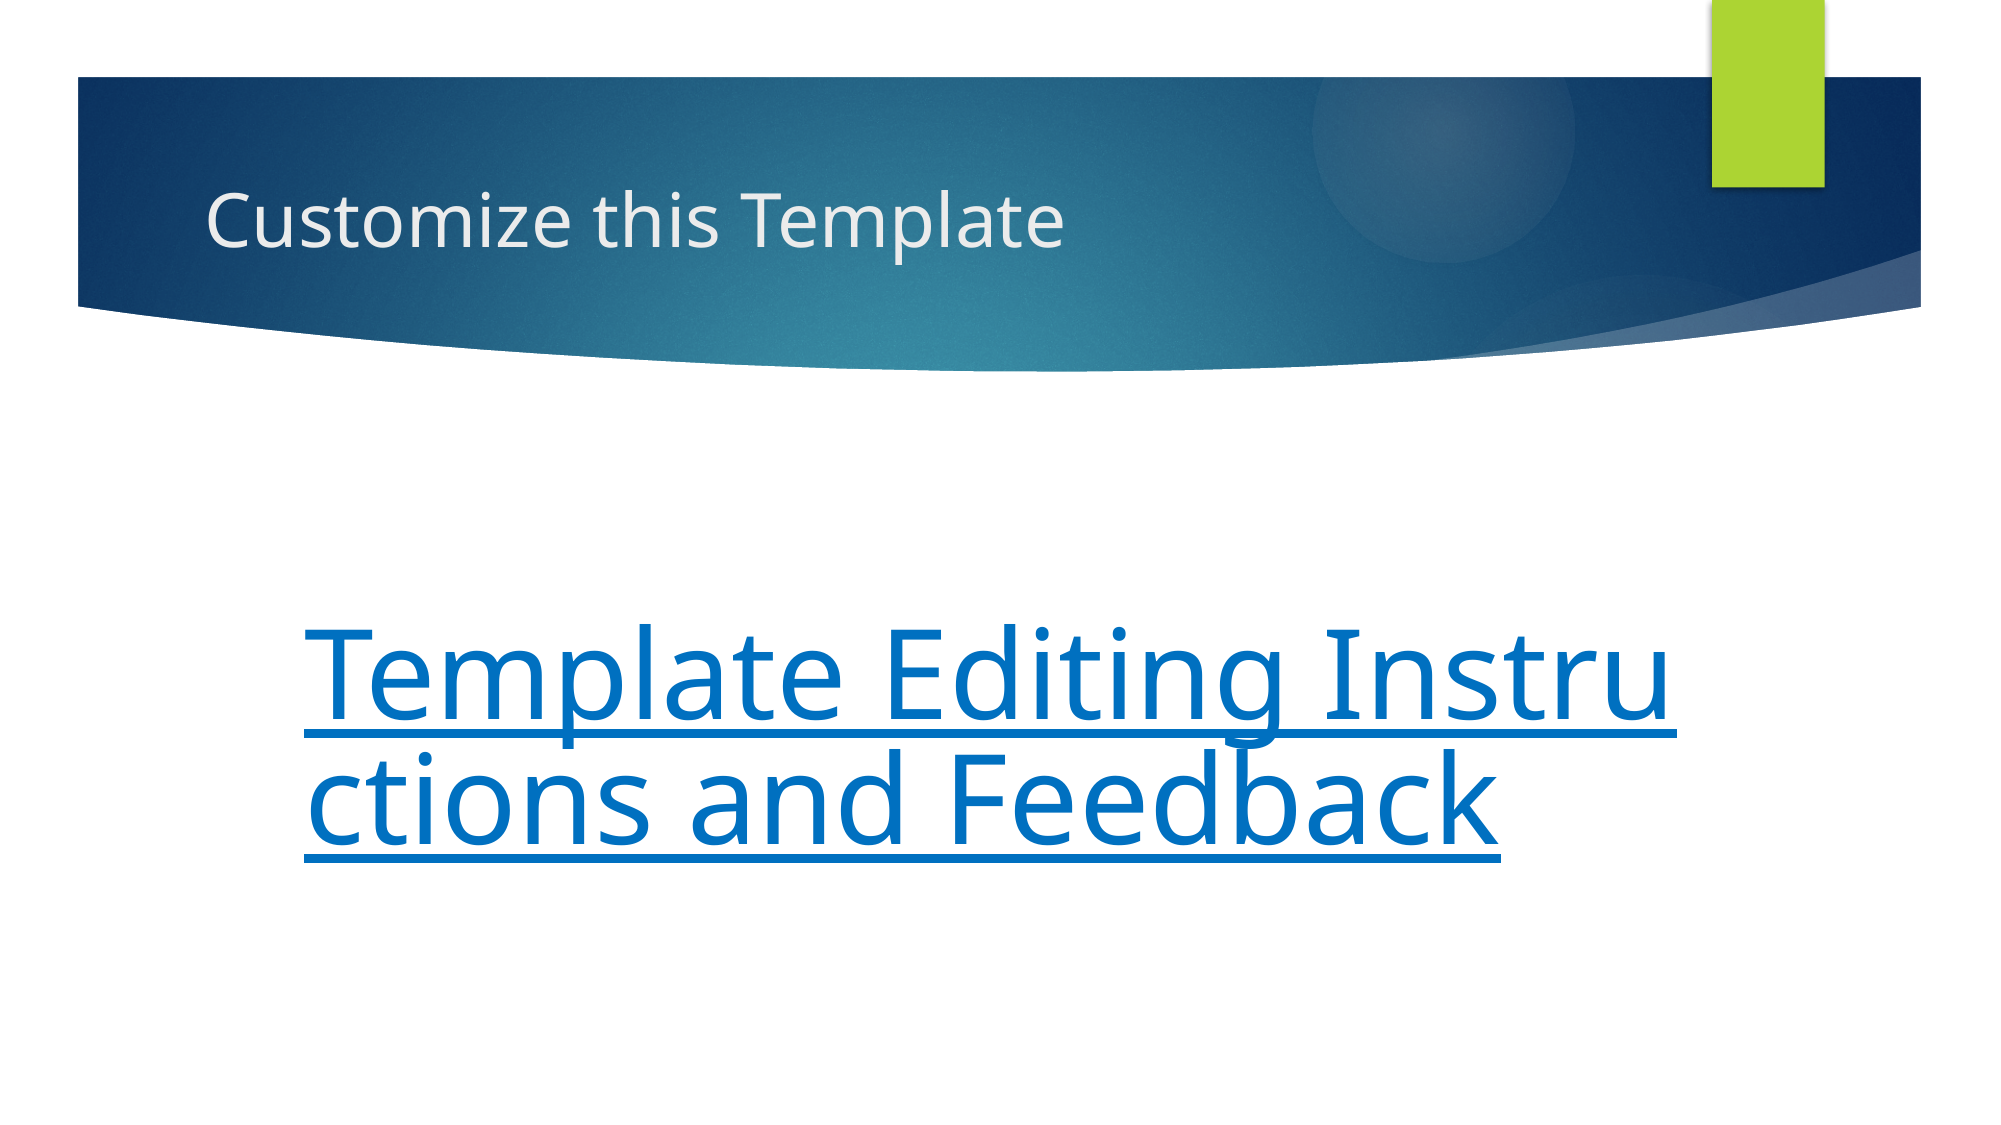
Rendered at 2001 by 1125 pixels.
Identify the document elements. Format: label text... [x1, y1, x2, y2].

list Template Editing Instructions and Feedback [289, 394, 1711, 966]
title Customize this Template [189, 159, 1627, 276]
